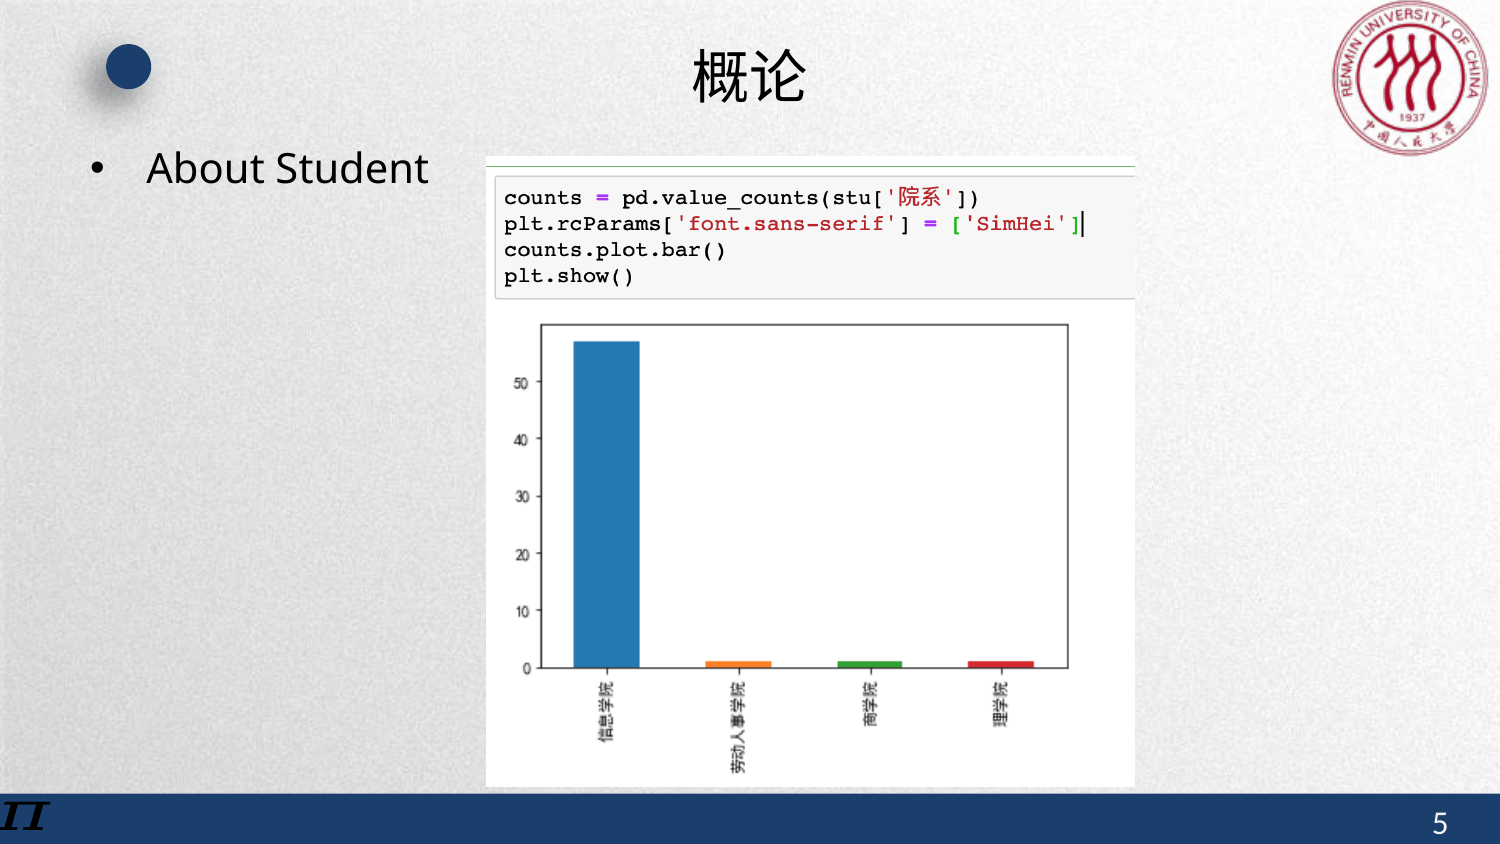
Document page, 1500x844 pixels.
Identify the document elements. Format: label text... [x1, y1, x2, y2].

title 概论 [75, 33, 1425, 116]
list About Student [75, 134, 1425, 781]
picture [0, 0, 1500, 793]
